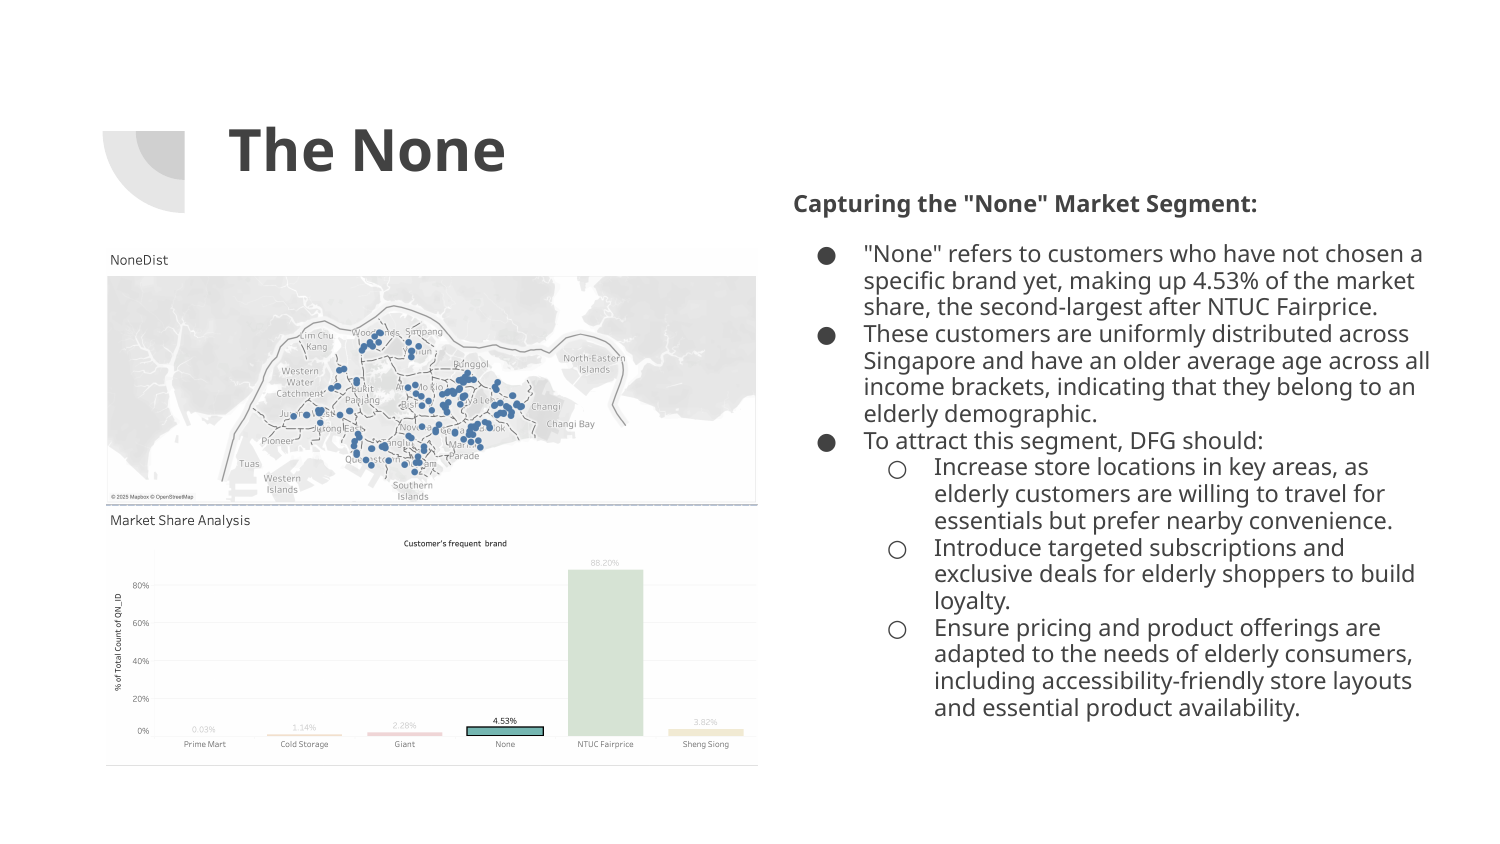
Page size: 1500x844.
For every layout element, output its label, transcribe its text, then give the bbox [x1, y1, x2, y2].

picture [106, 248, 758, 766]
title The None [213, 98, 1368, 263]
list Capturing the "None" Market Segment: "None" refers to customers who have not chosen a specific brand yet, making up 4.53% of the market share, the second-largest after NTUC Fairprice. These customers are uniformly distributed across Singapore and have an older average age across all income brackets, indicating that they belong to an elderly demographic. To attract this segment, DFG should: Increase store locations in key areas, as elderly customers are willing to travel for essentials but prefer nearby convenience. Introduce targeted subscriptions and exclusive deals for elderly shoppers to build loyalty. Ensure pricing and product offerings are adapted to the needs of elderly consumers, including accessibility-friendly store layouts and essential product availability. [778, 170, 1449, 744]
